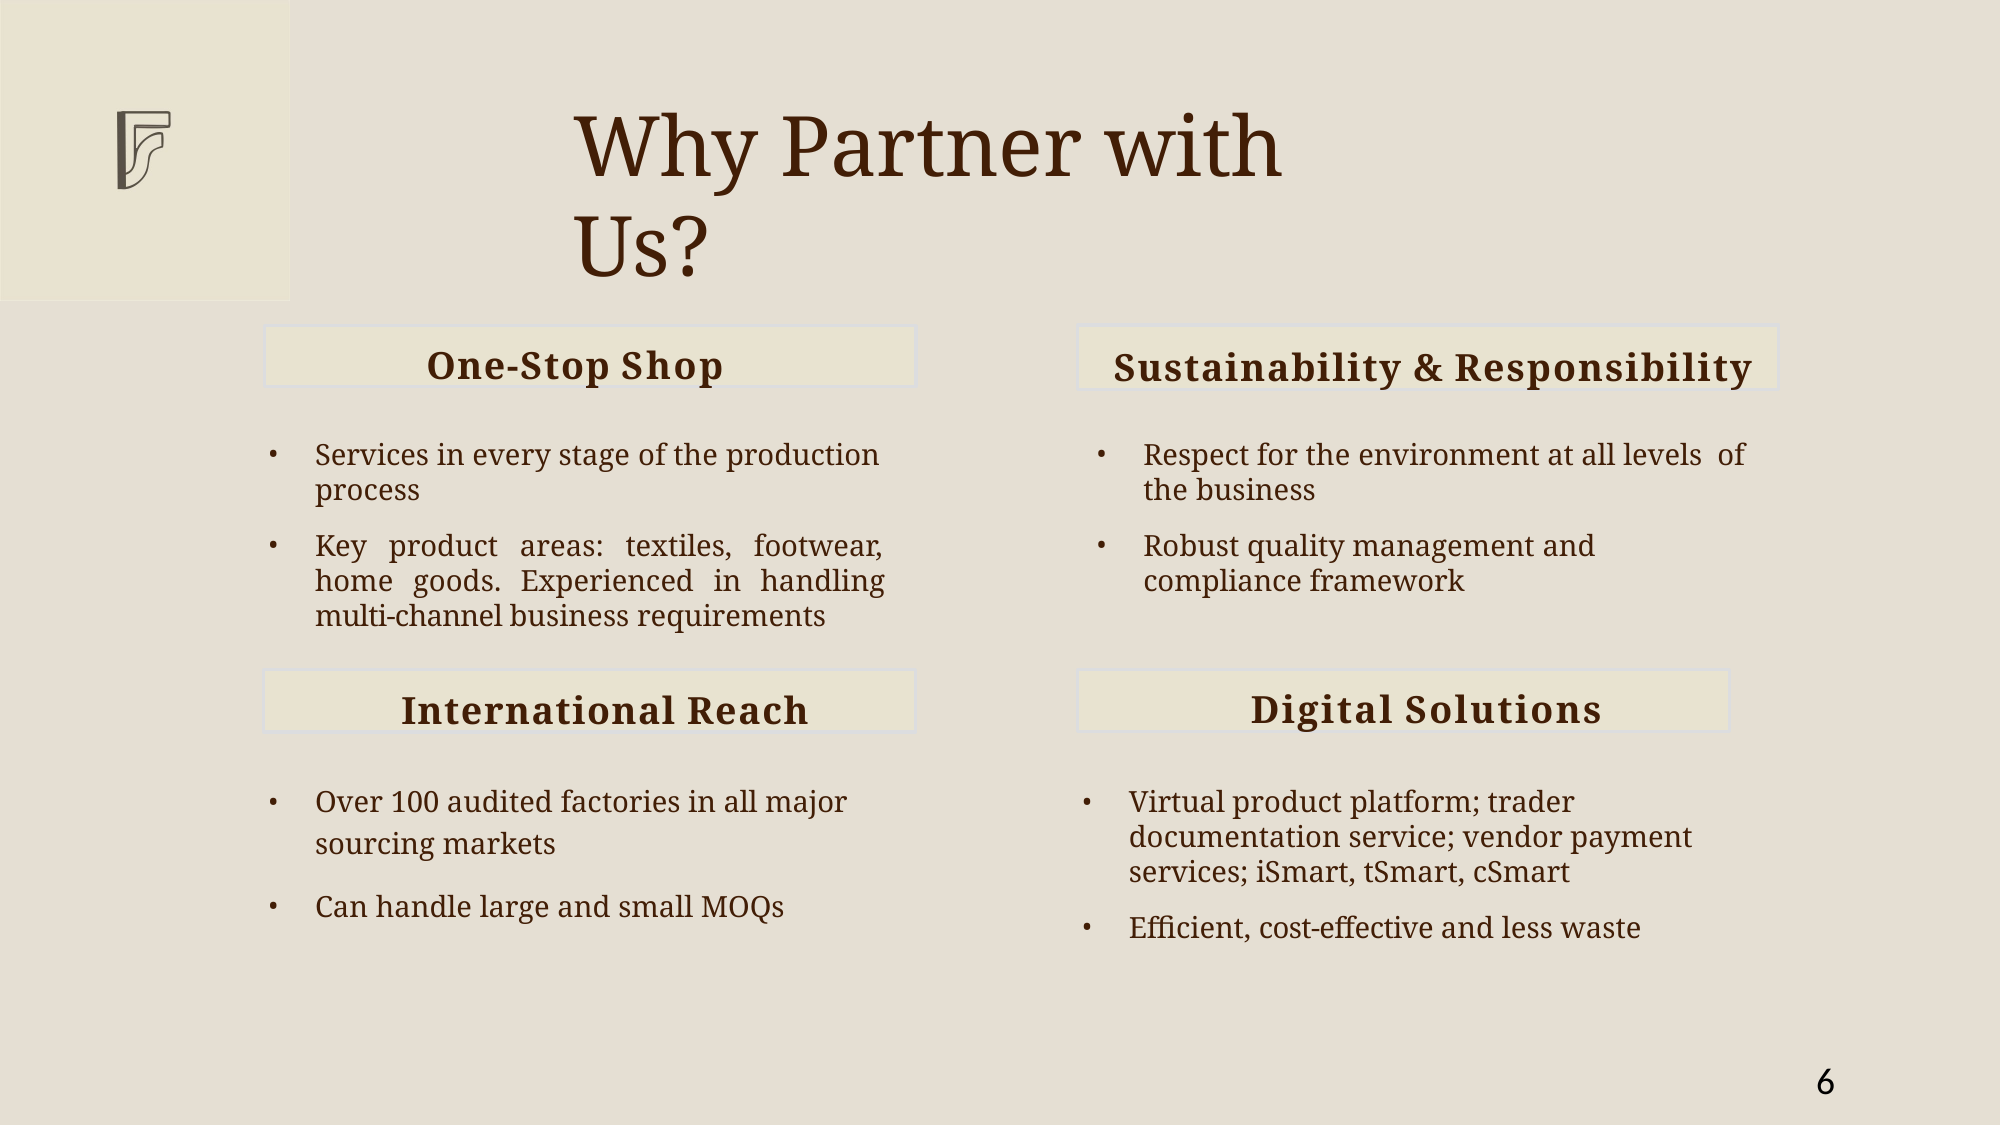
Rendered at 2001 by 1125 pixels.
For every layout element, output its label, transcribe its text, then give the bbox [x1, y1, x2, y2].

text_box Digital Solutions [1077, 669, 1730, 732]
text_box Respect for the environment at all levels of the business Robust quality management and compliance framework [1094, 434, 1795, 597]
text_box One-Stop Shop [264, 325, 916, 387]
title Why Partner with Us? [571, 90, 1418, 293]
text_box International Reach [263, 669, 916, 733]
text_box Over 100 audited factories in all major sourcing markets Can handle large and small MOQs [265, 774, 945, 923]
text_box Virtual product platform; trader documentation service; vendor payment services; iSmart, tSmart, cSmart Efficient, cost-effective and less waste [1079, 781, 1781, 944]
text_box Sustainability & Responsibility [1077, 325, 1779, 390]
text_box Services in every stage of the production process Key product areas: textiles, footwear, home goods. Experienced in handling multi-channel business requirements [265, 434, 945, 632]
text_box 6 [1797, 1056, 1854, 1103]
picture [0, 0, 290, 301]
